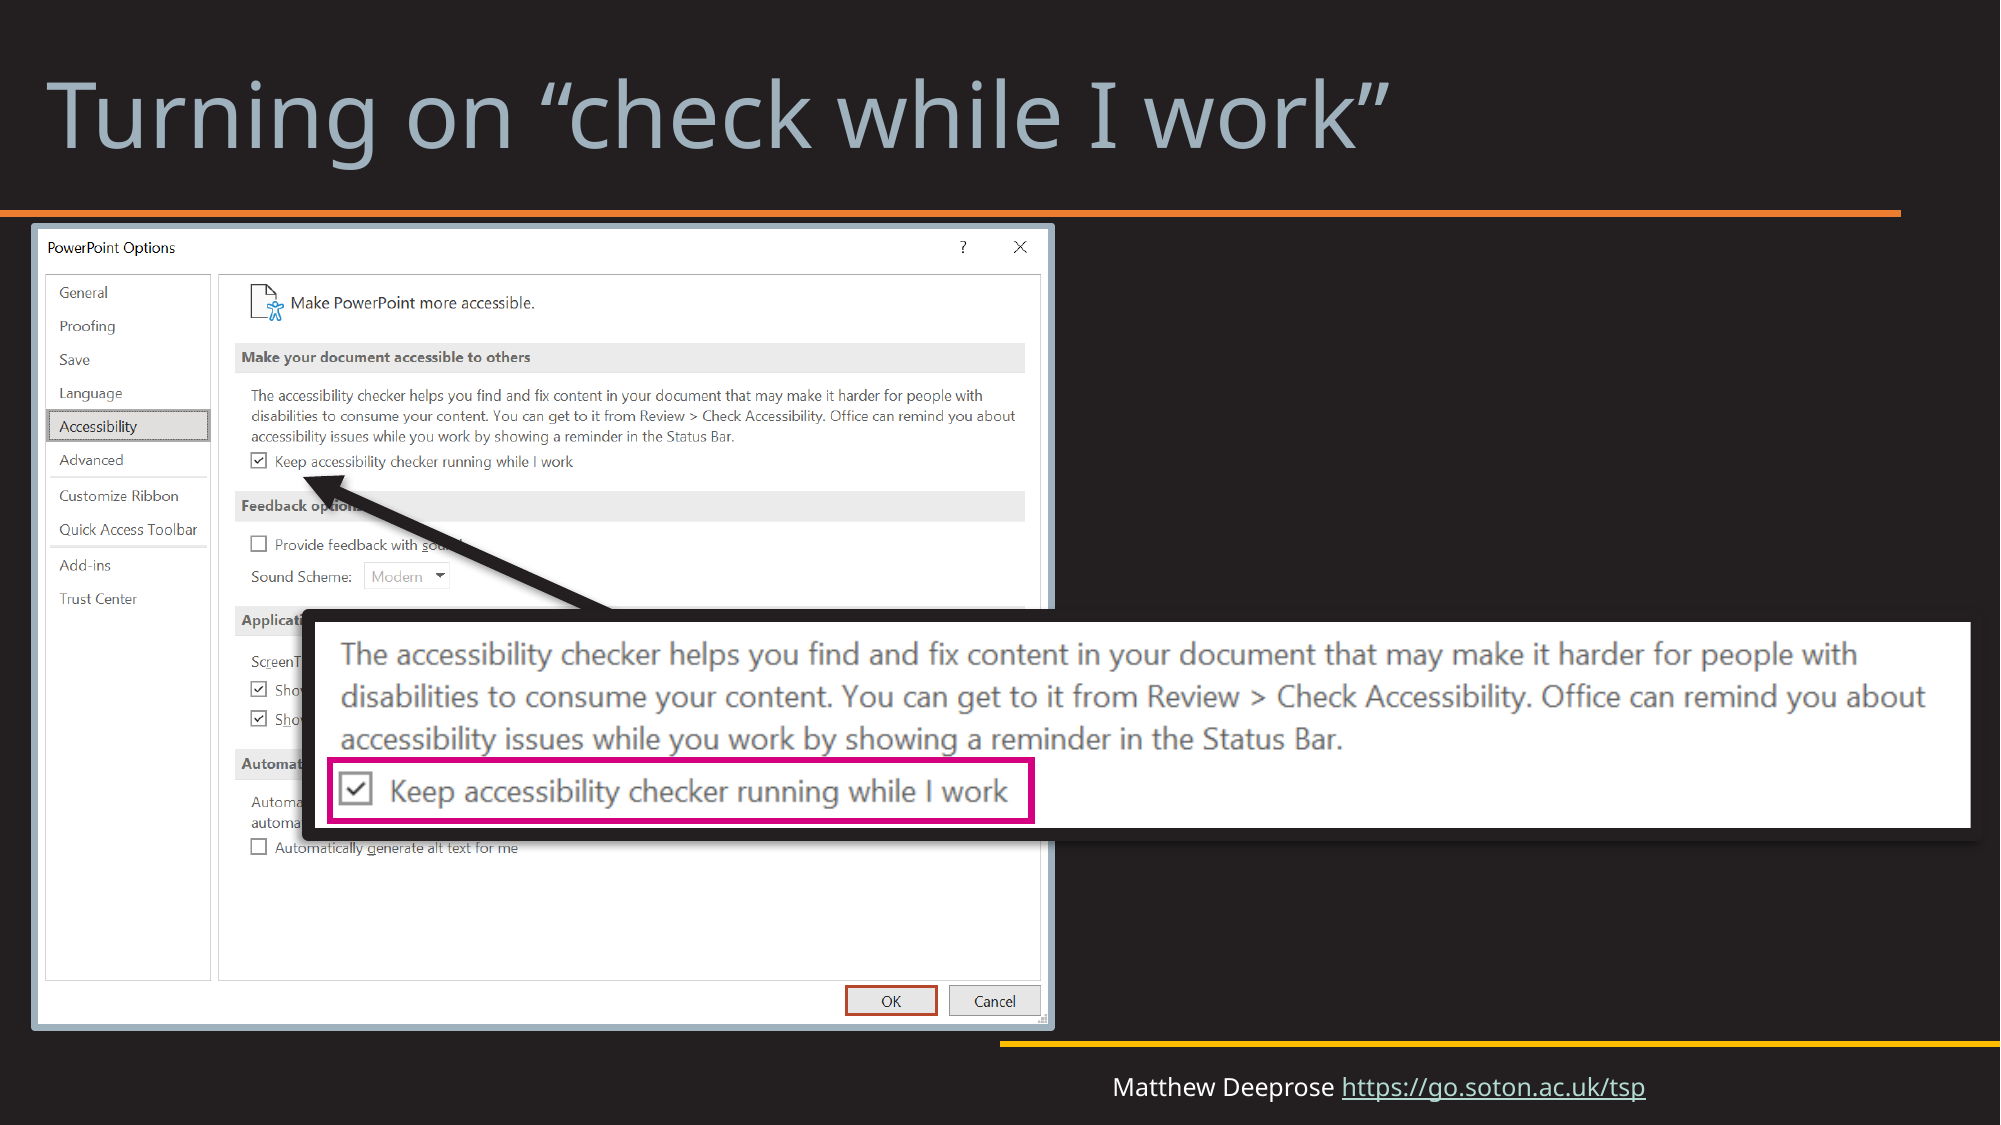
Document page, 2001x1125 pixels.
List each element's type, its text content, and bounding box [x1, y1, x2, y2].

title Turning on “check while I work” [31, 24, 1963, 214]
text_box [37, 228, 1971, 1025]
footer Matthew Deeprose https://go.soton.ac.uk/tsp [1097, 1055, 1803, 1117]
